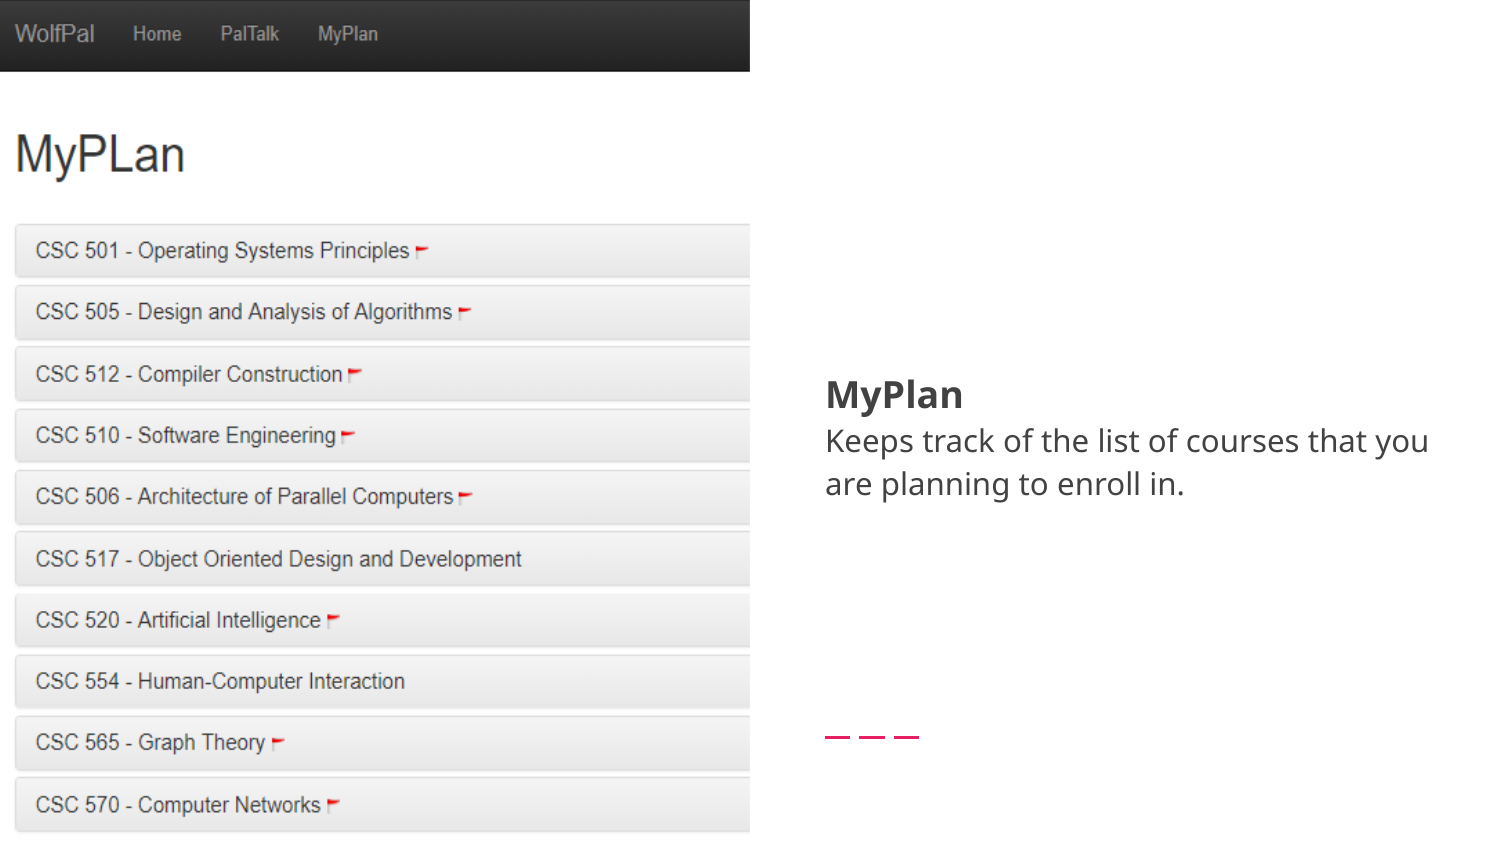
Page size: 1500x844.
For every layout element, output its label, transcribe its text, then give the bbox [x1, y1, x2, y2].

list MyPlan Keeps track of the list of courses that you are planning to enroll in. [810, 217, 1455, 725]
picture [0, 0, 749, 844]
